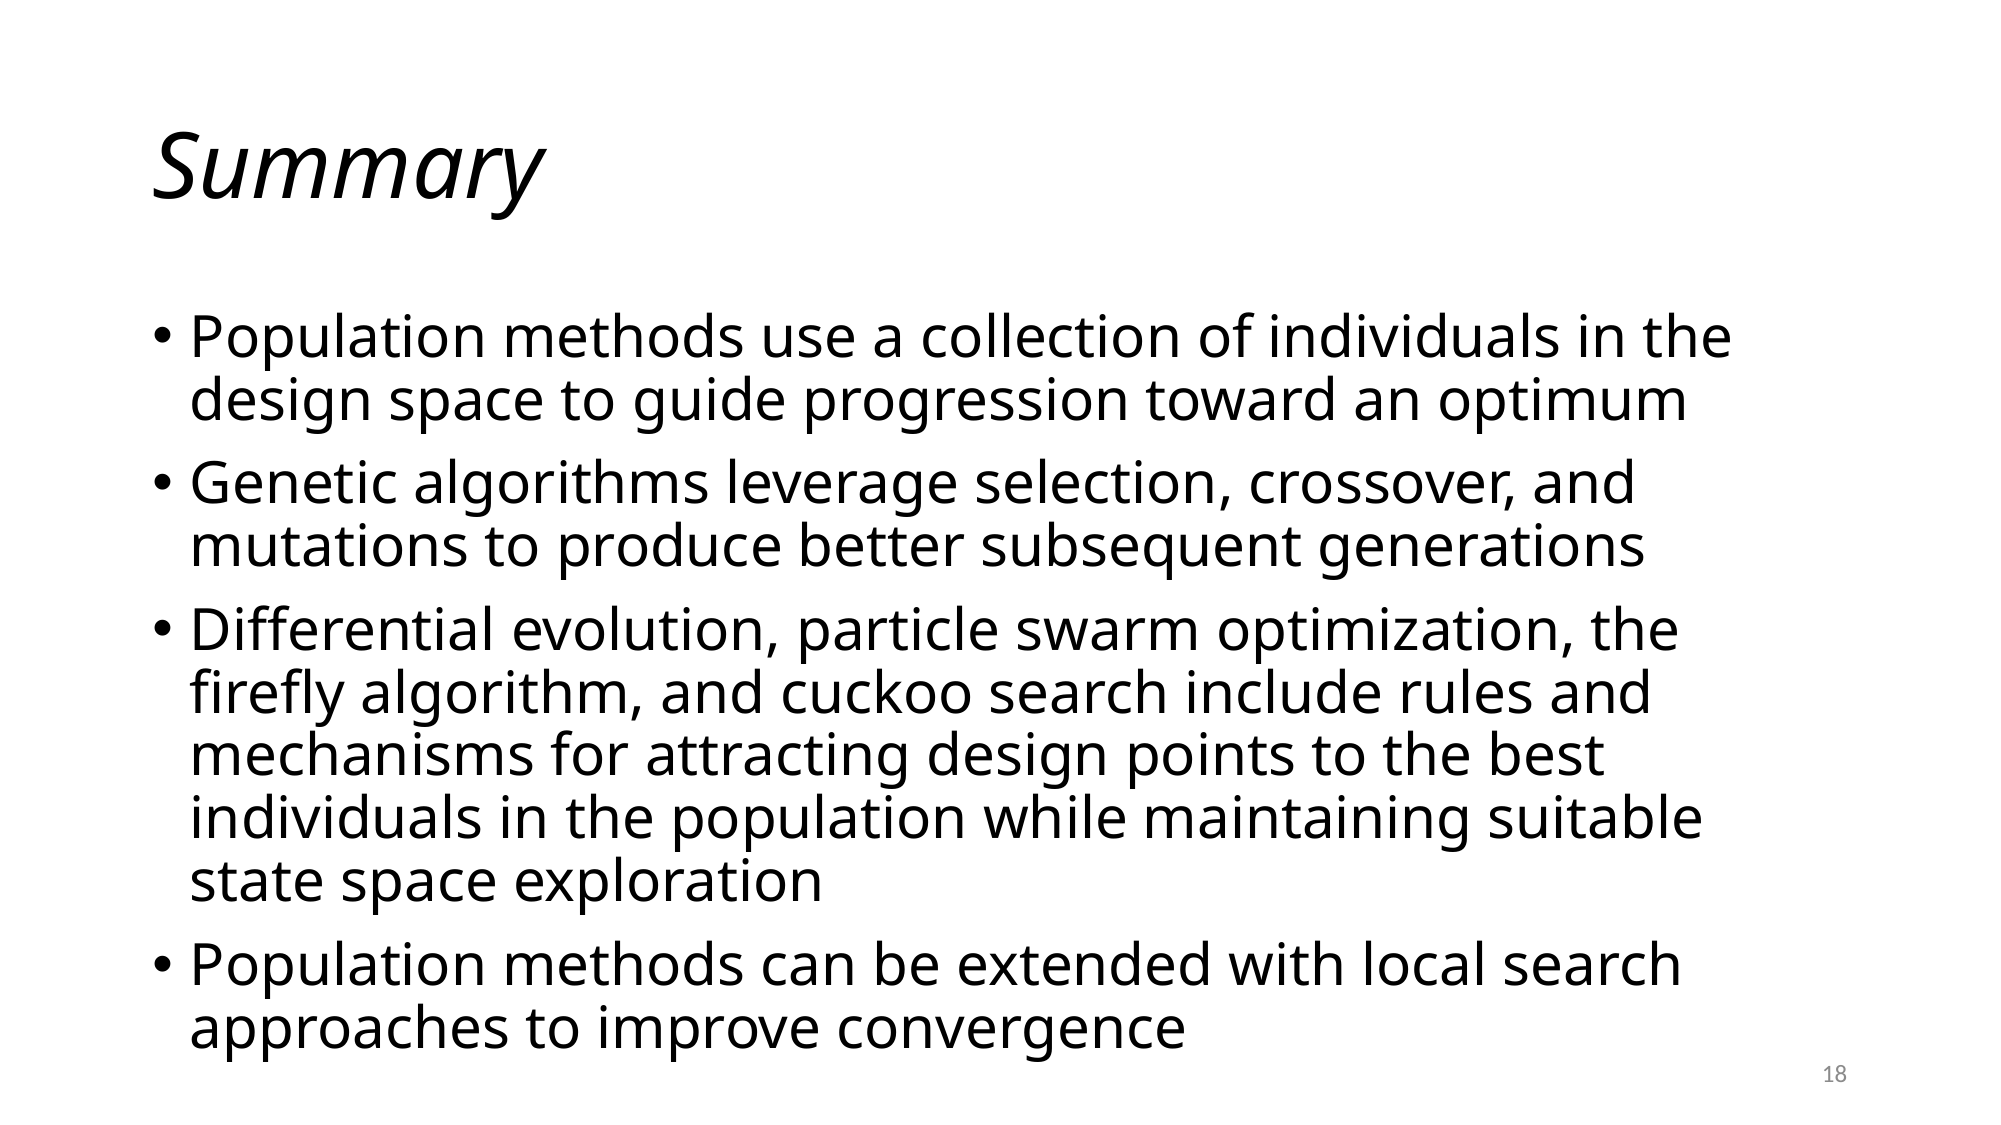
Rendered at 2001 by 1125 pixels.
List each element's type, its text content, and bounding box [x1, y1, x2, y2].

slide_number 18 [1412, 1042, 1863, 1103]
list Population methods use a collection of individuals in the design space to guide progression toward an optimum Genetic algorithms leverage selection, crossover, and mutations to produce better subsequent generations Differential evolution, particle swarm optimization, the firefly algorithm, and cuckoo search include rules and mechanisms for attracting design points to the best individuals in the population while maintaining suitable state space exploration Population methods can be extended with local search approaches to improve convergence [137, 299, 1863, 1125]
title Summary [137, 59, 1863, 278]
